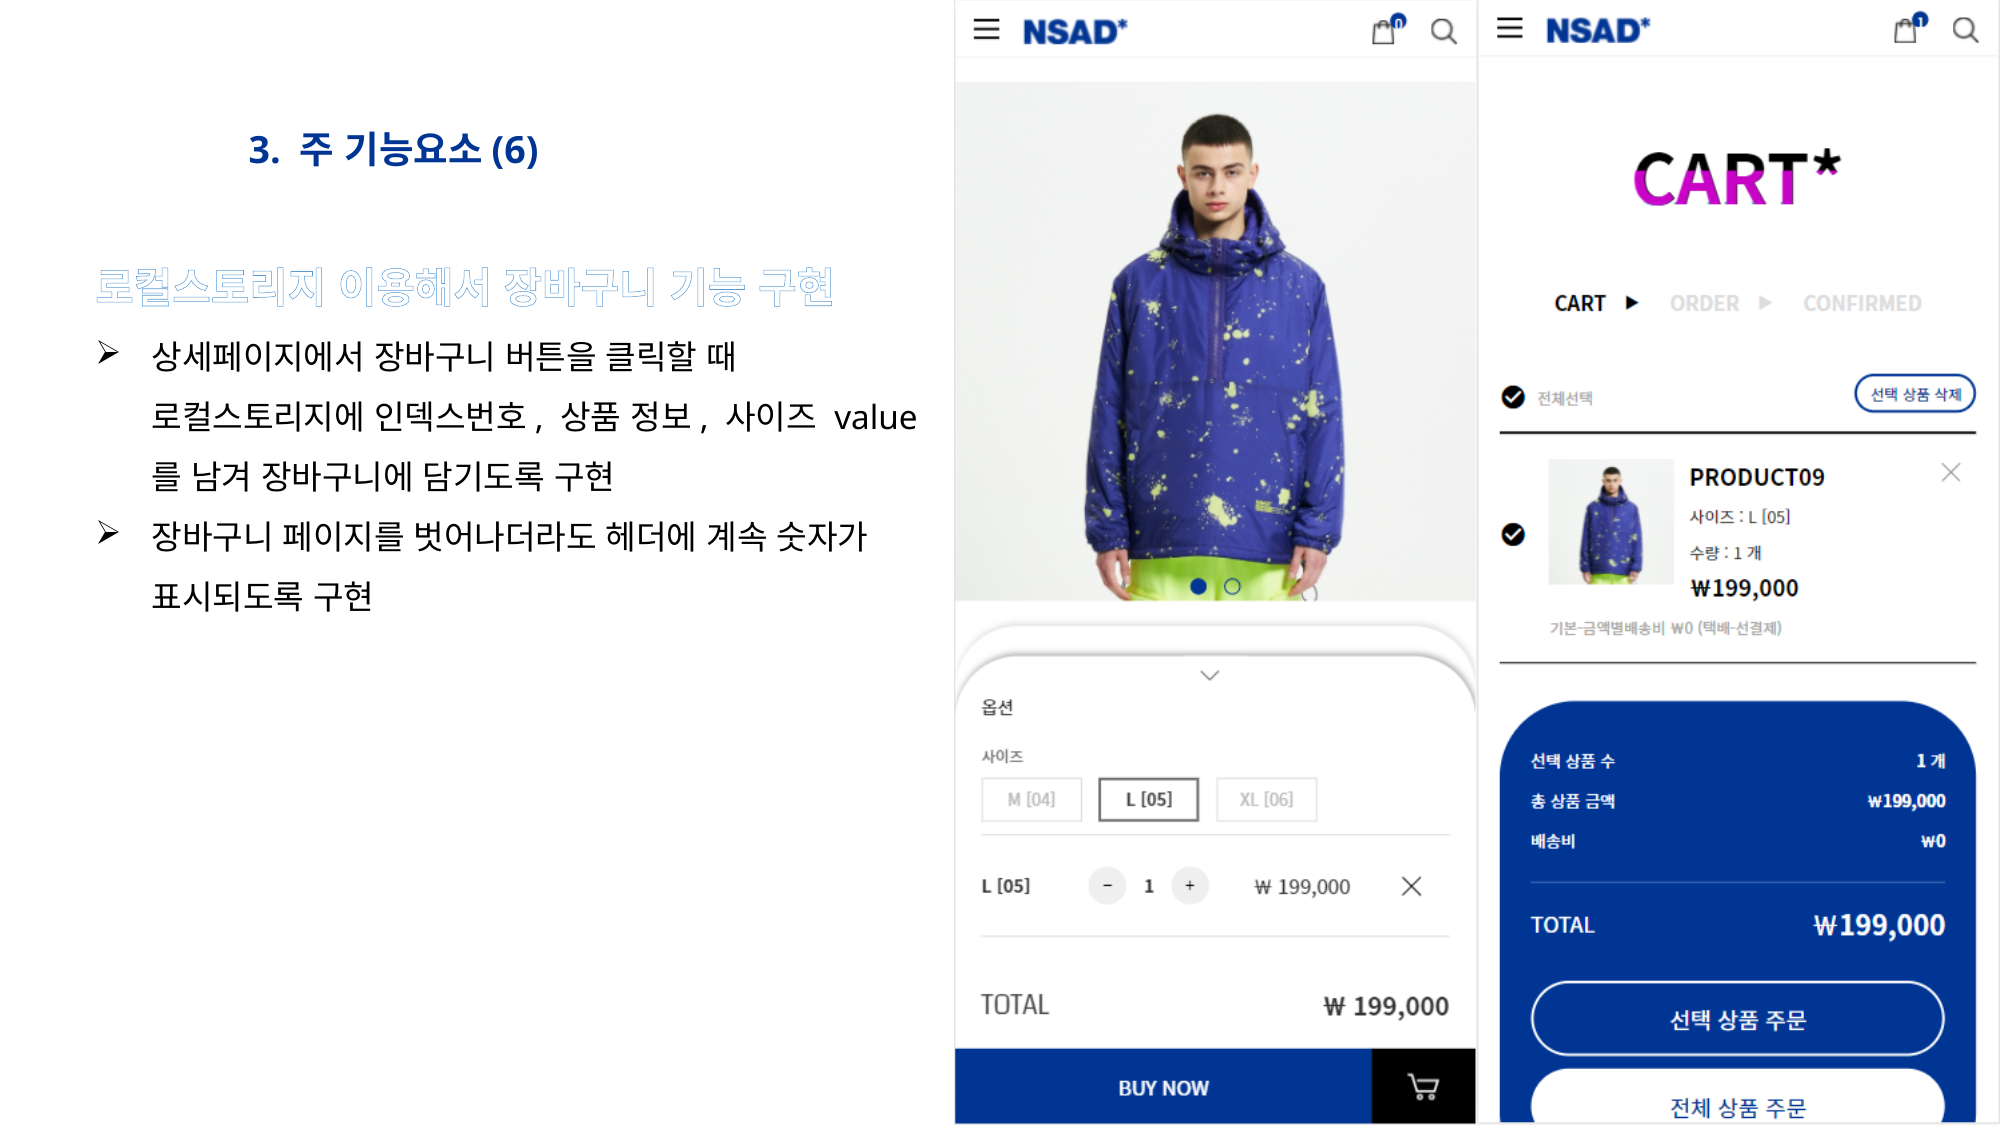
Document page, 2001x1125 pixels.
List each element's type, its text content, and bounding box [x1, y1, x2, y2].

picture [954, 0, 2000, 1125]
text_box 상세페이지에서 장바구니 버튼을 클릭할 때 로컬스토리지에 인덱스번호, 상품 정보, 사이즈 value를 남겨 장바구니에 담기도록 구현 장바구니 페이지를 벗어나더라도 헤더에 계속 숫자가 표시되도록 구현 [80, 308, 939, 701]
text_box 로컬스토리지 이용해서 장바구니 기능 구현 [80, 234, 954, 313]
text_box 3. 주 기능요소(6) [80, 108, 708, 188]
